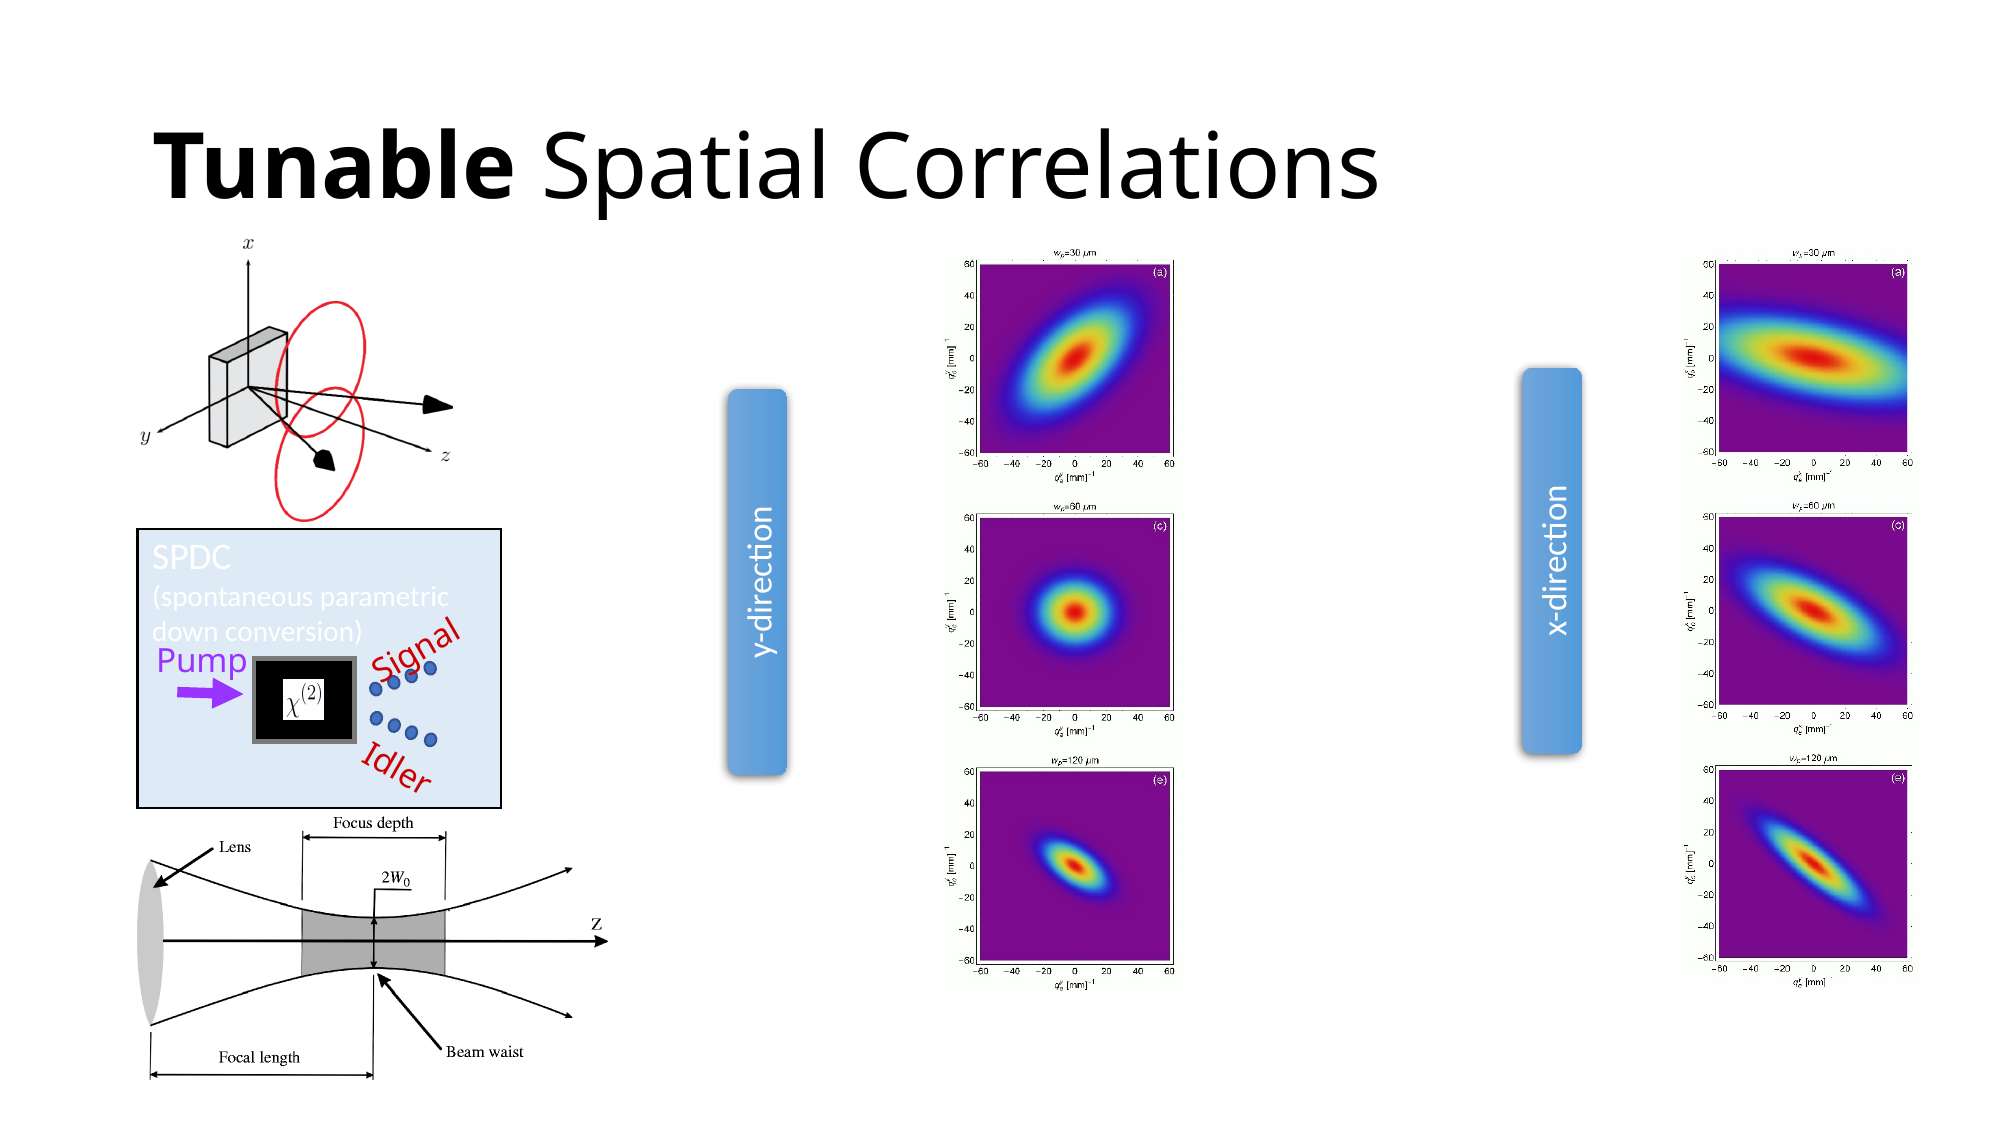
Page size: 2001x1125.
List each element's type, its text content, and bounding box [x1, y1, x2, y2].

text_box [1522, 247, 1931, 989]
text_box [137, 524, 509, 808]
title Tunable Spatial Correlations [137, 59, 1863, 278]
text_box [727, 247, 1184, 991]
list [137, 816, 608, 1080]
picture [136, 229, 453, 522]
